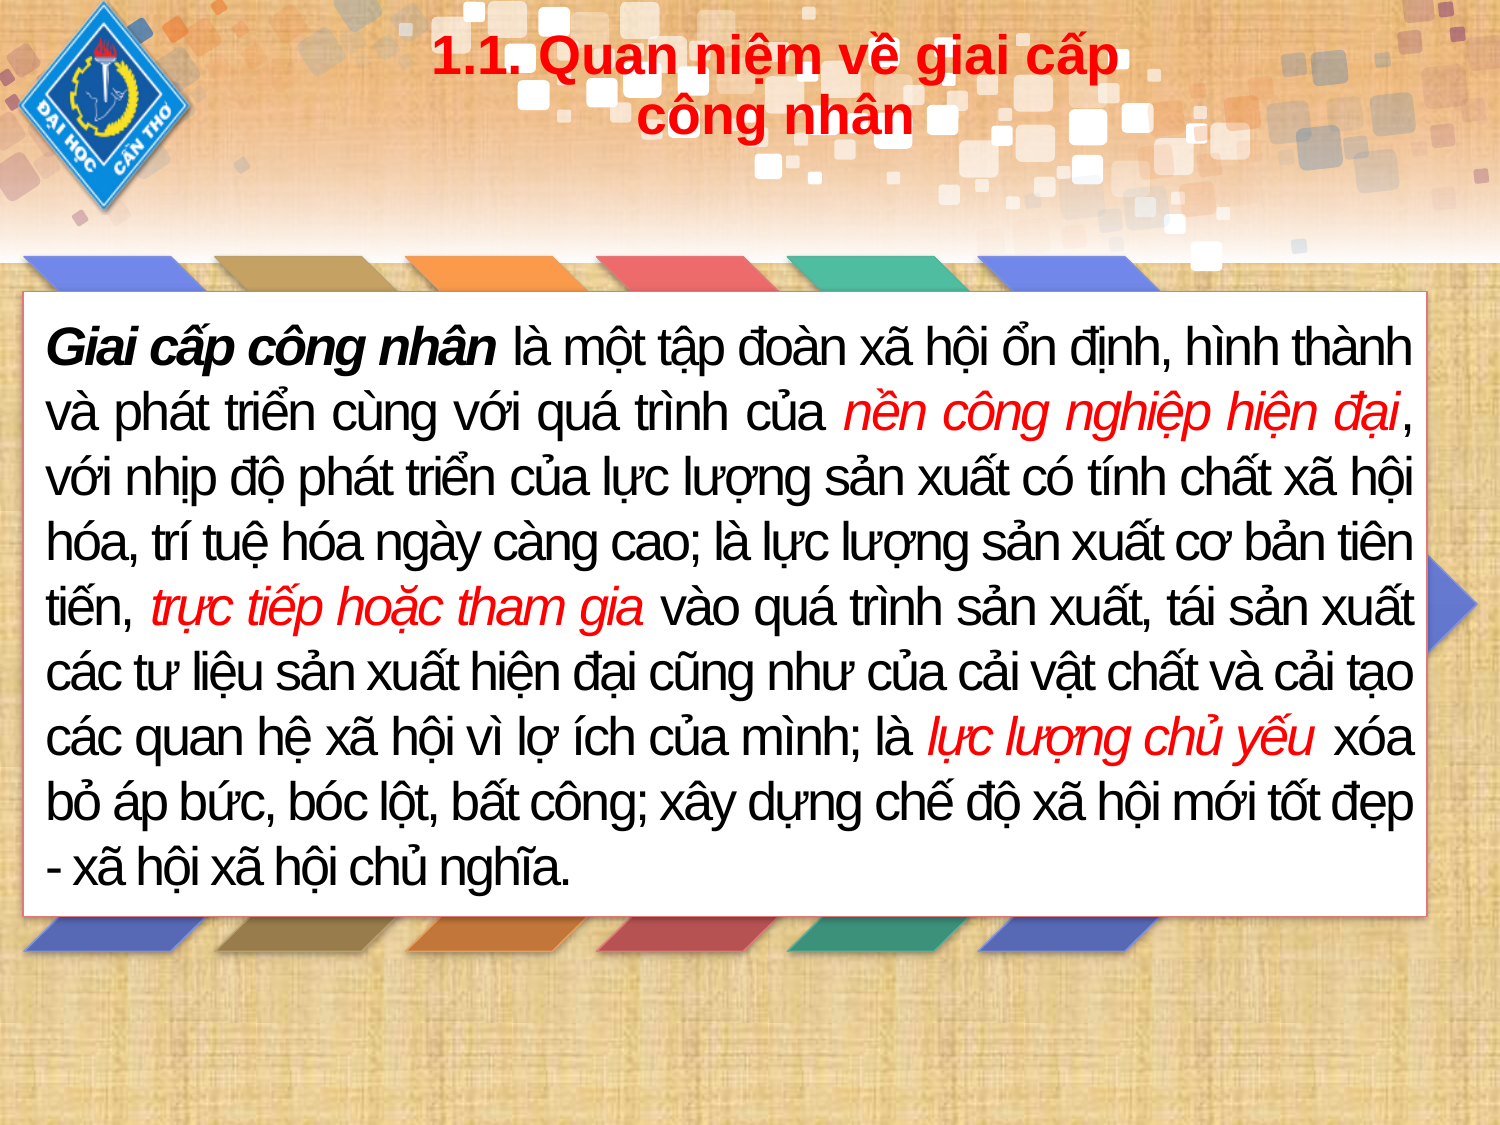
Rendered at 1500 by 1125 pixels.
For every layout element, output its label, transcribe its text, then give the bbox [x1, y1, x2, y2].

text_box [16, 0, 193, 215]
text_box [14, 256, 1478, 952]
title 1.1. Quan niệm về giai cấp công nhân [387, 19, 1165, 155]
picture [0, 263, 1500, 1125]
